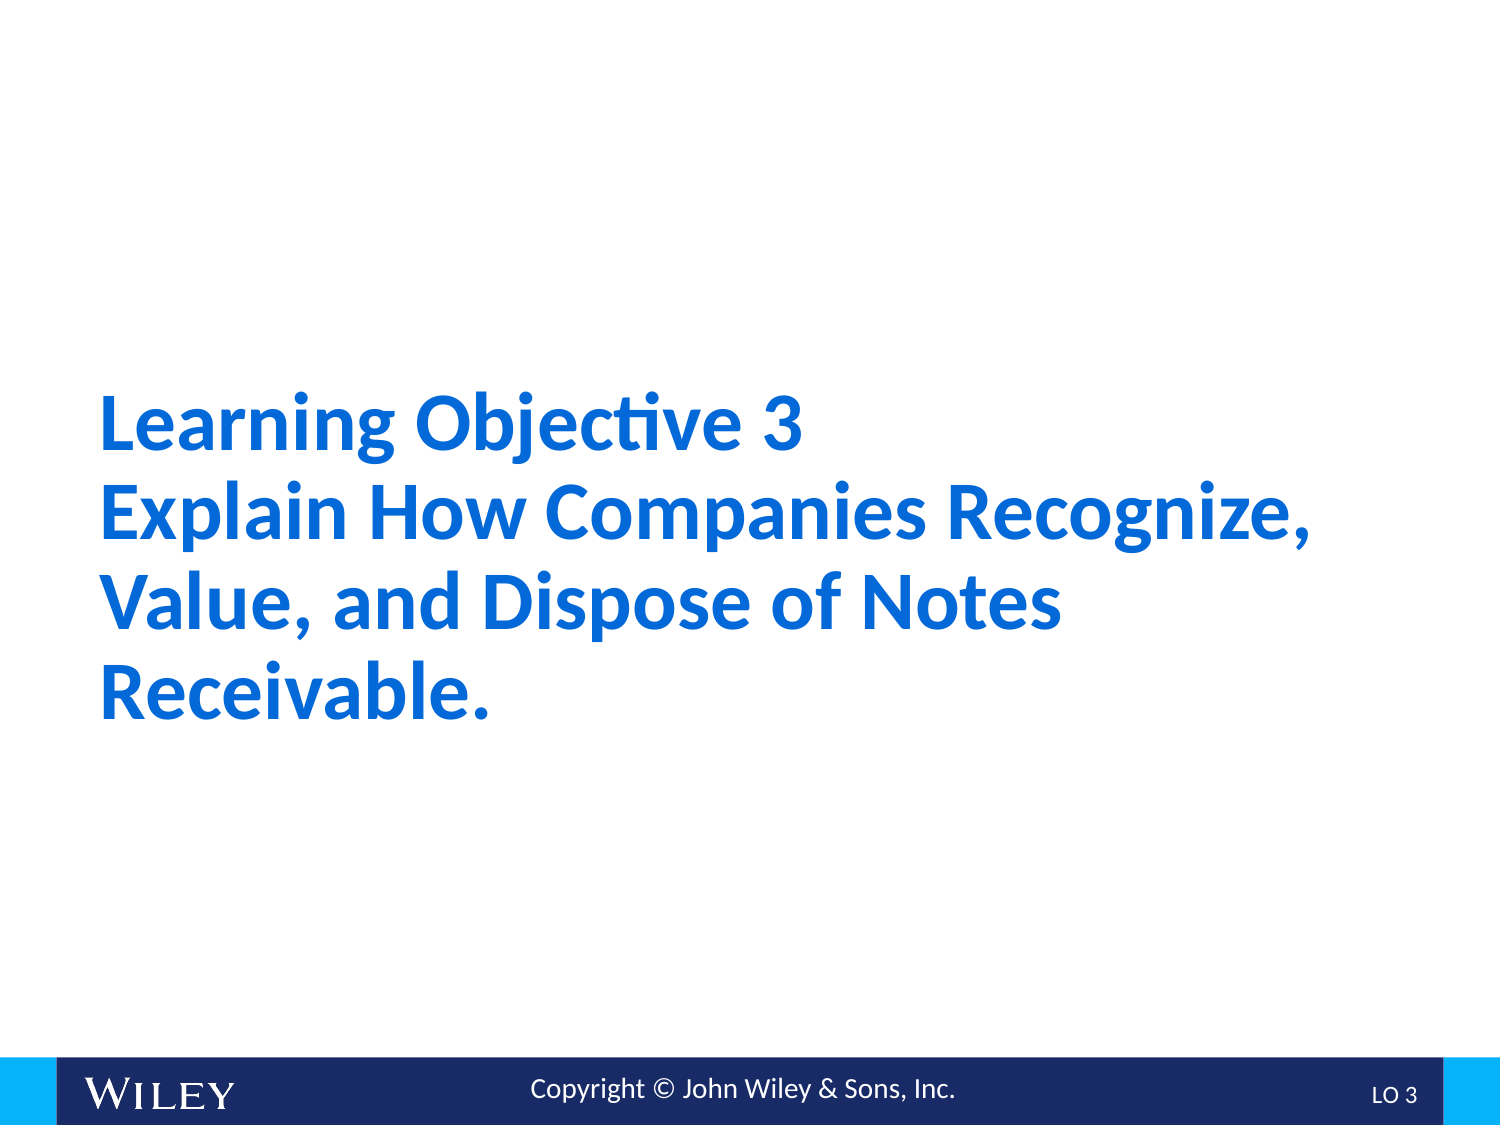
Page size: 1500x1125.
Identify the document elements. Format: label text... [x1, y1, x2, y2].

title Learning Objective 3 Explain How Companies Recognize, Value, and Dispose of Notes Receivable. [84, 370, 1416, 755]
list L O 3 [1309, 1065, 1433, 1125]
